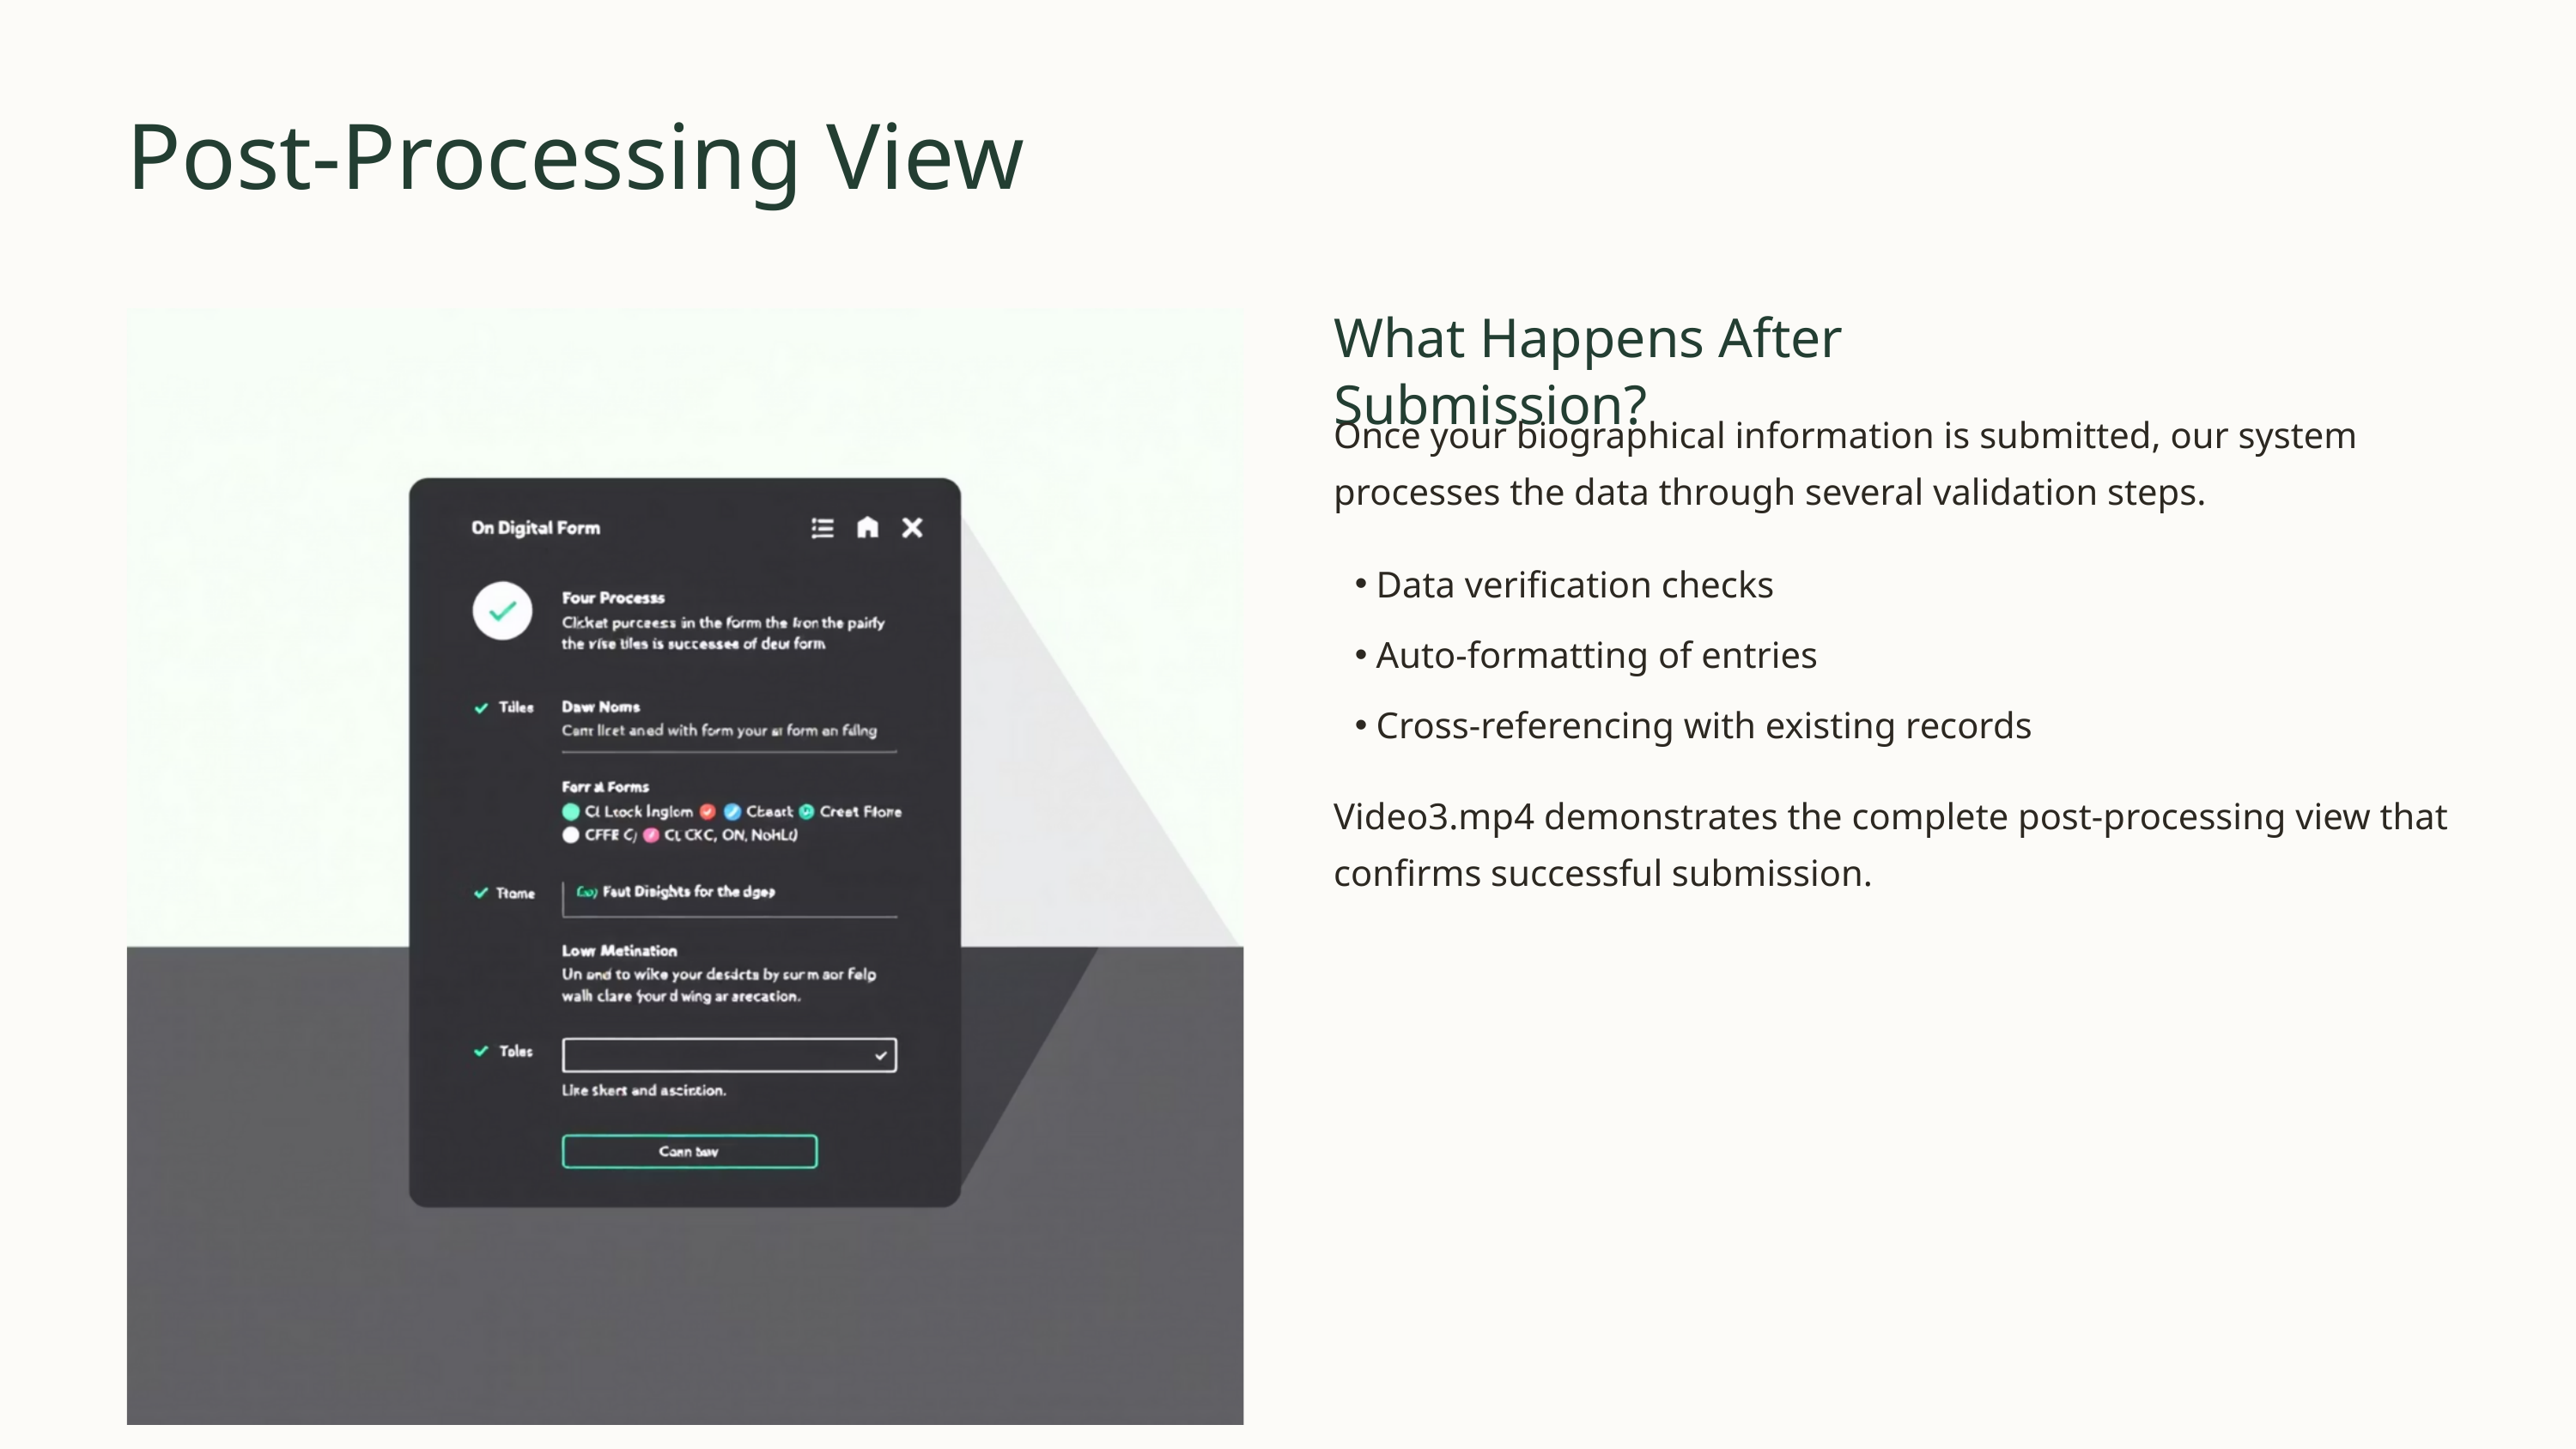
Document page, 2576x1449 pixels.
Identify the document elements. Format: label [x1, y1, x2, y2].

text_box [0, 0, 2576, 1449]
text_box [126, 308, 1244, 1426]
